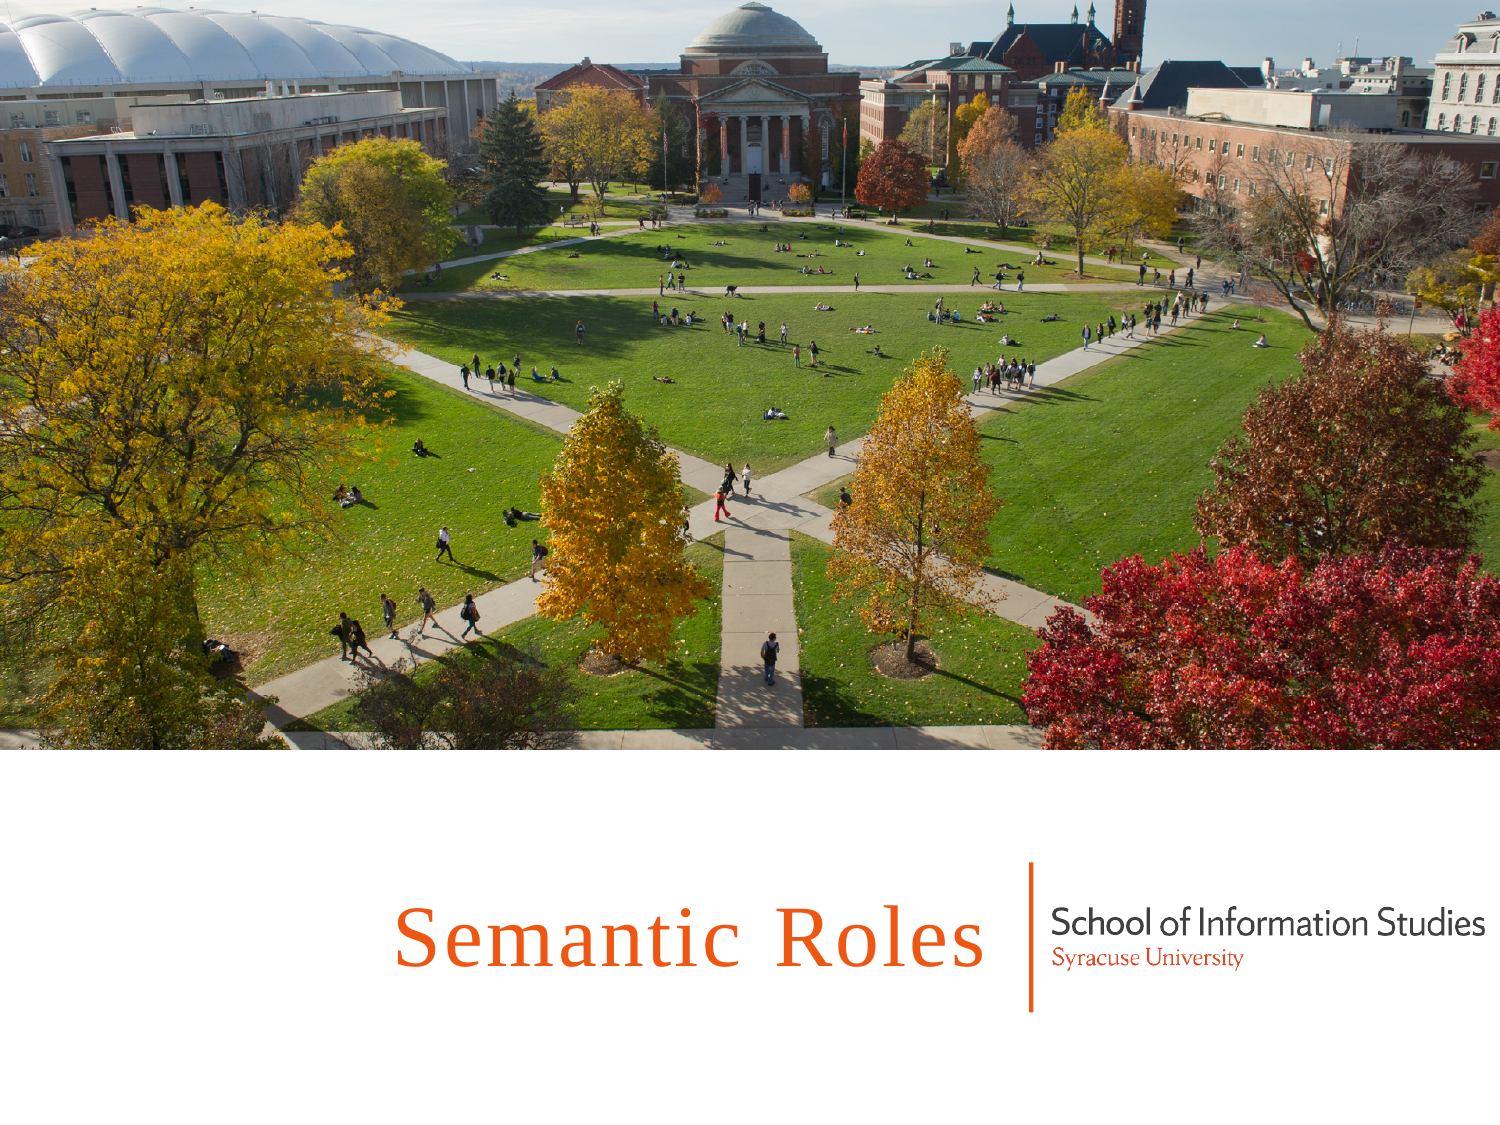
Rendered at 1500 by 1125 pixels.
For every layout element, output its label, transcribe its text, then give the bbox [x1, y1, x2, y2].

picture [0, 0, 1500, 751]
picture [1160, 906, 1191, 936]
picture [1052, 947, 1244, 971]
text_box Semantic Roles [390, 877, 995, 985]
picture [1200, 906, 1485, 936]
